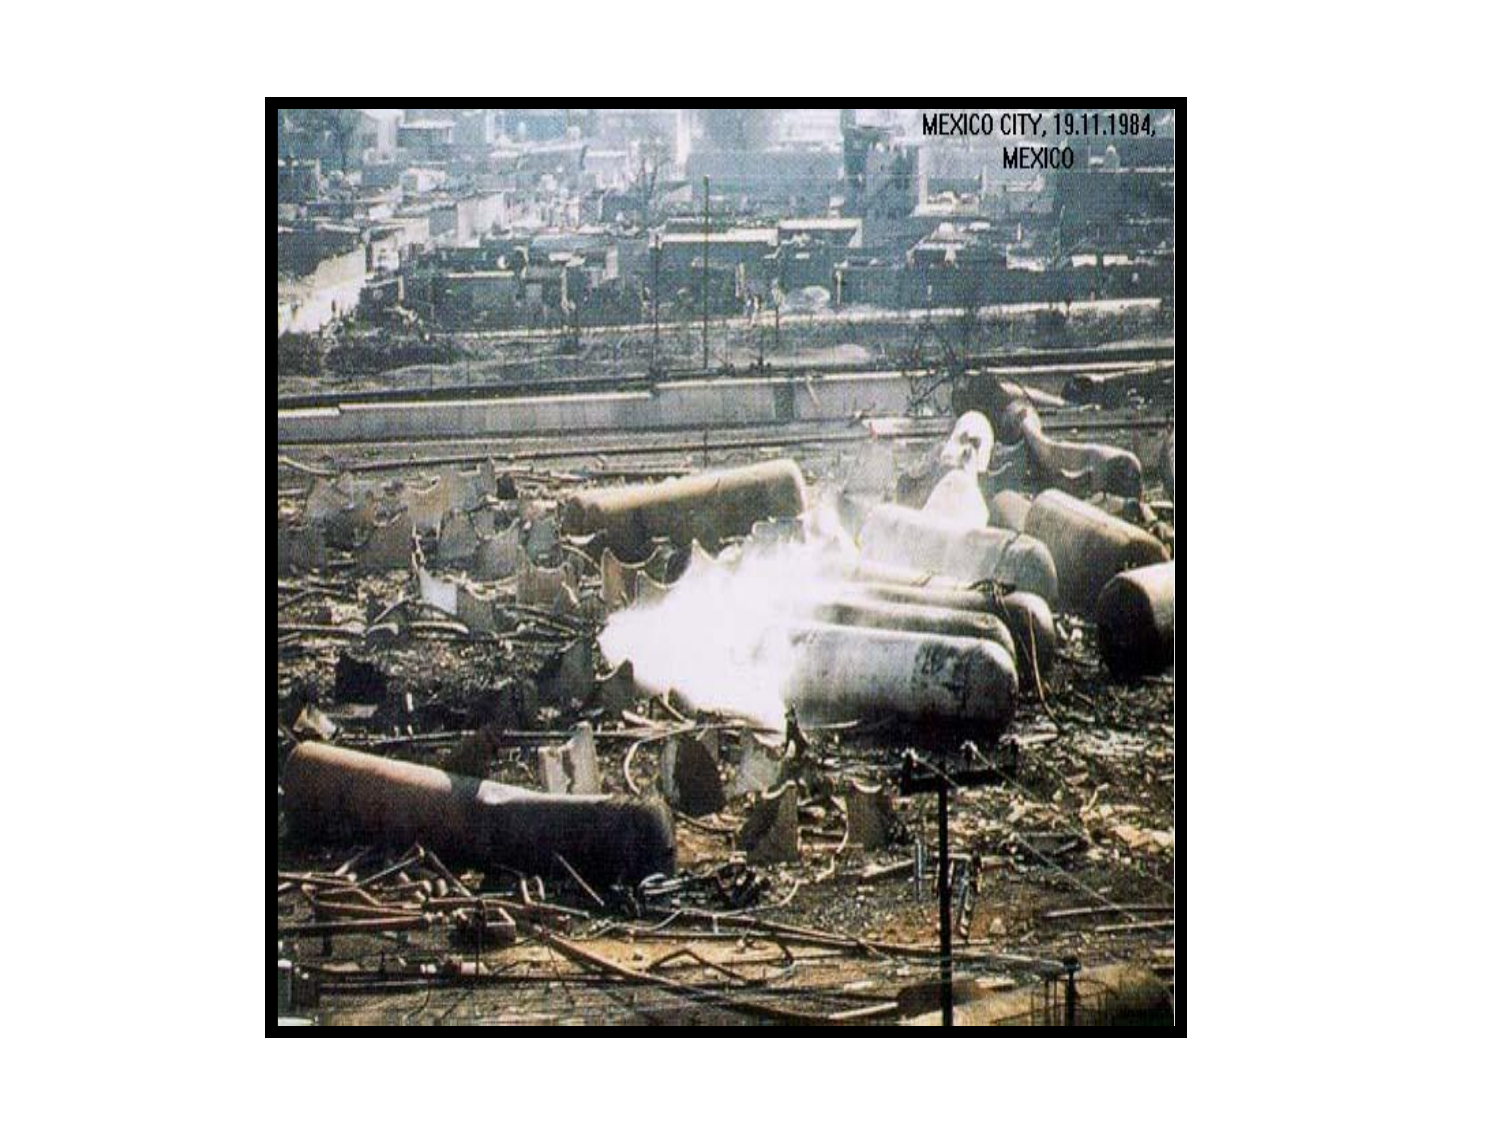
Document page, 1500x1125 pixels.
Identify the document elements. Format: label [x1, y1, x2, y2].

list [277, 109, 1175, 1026]
